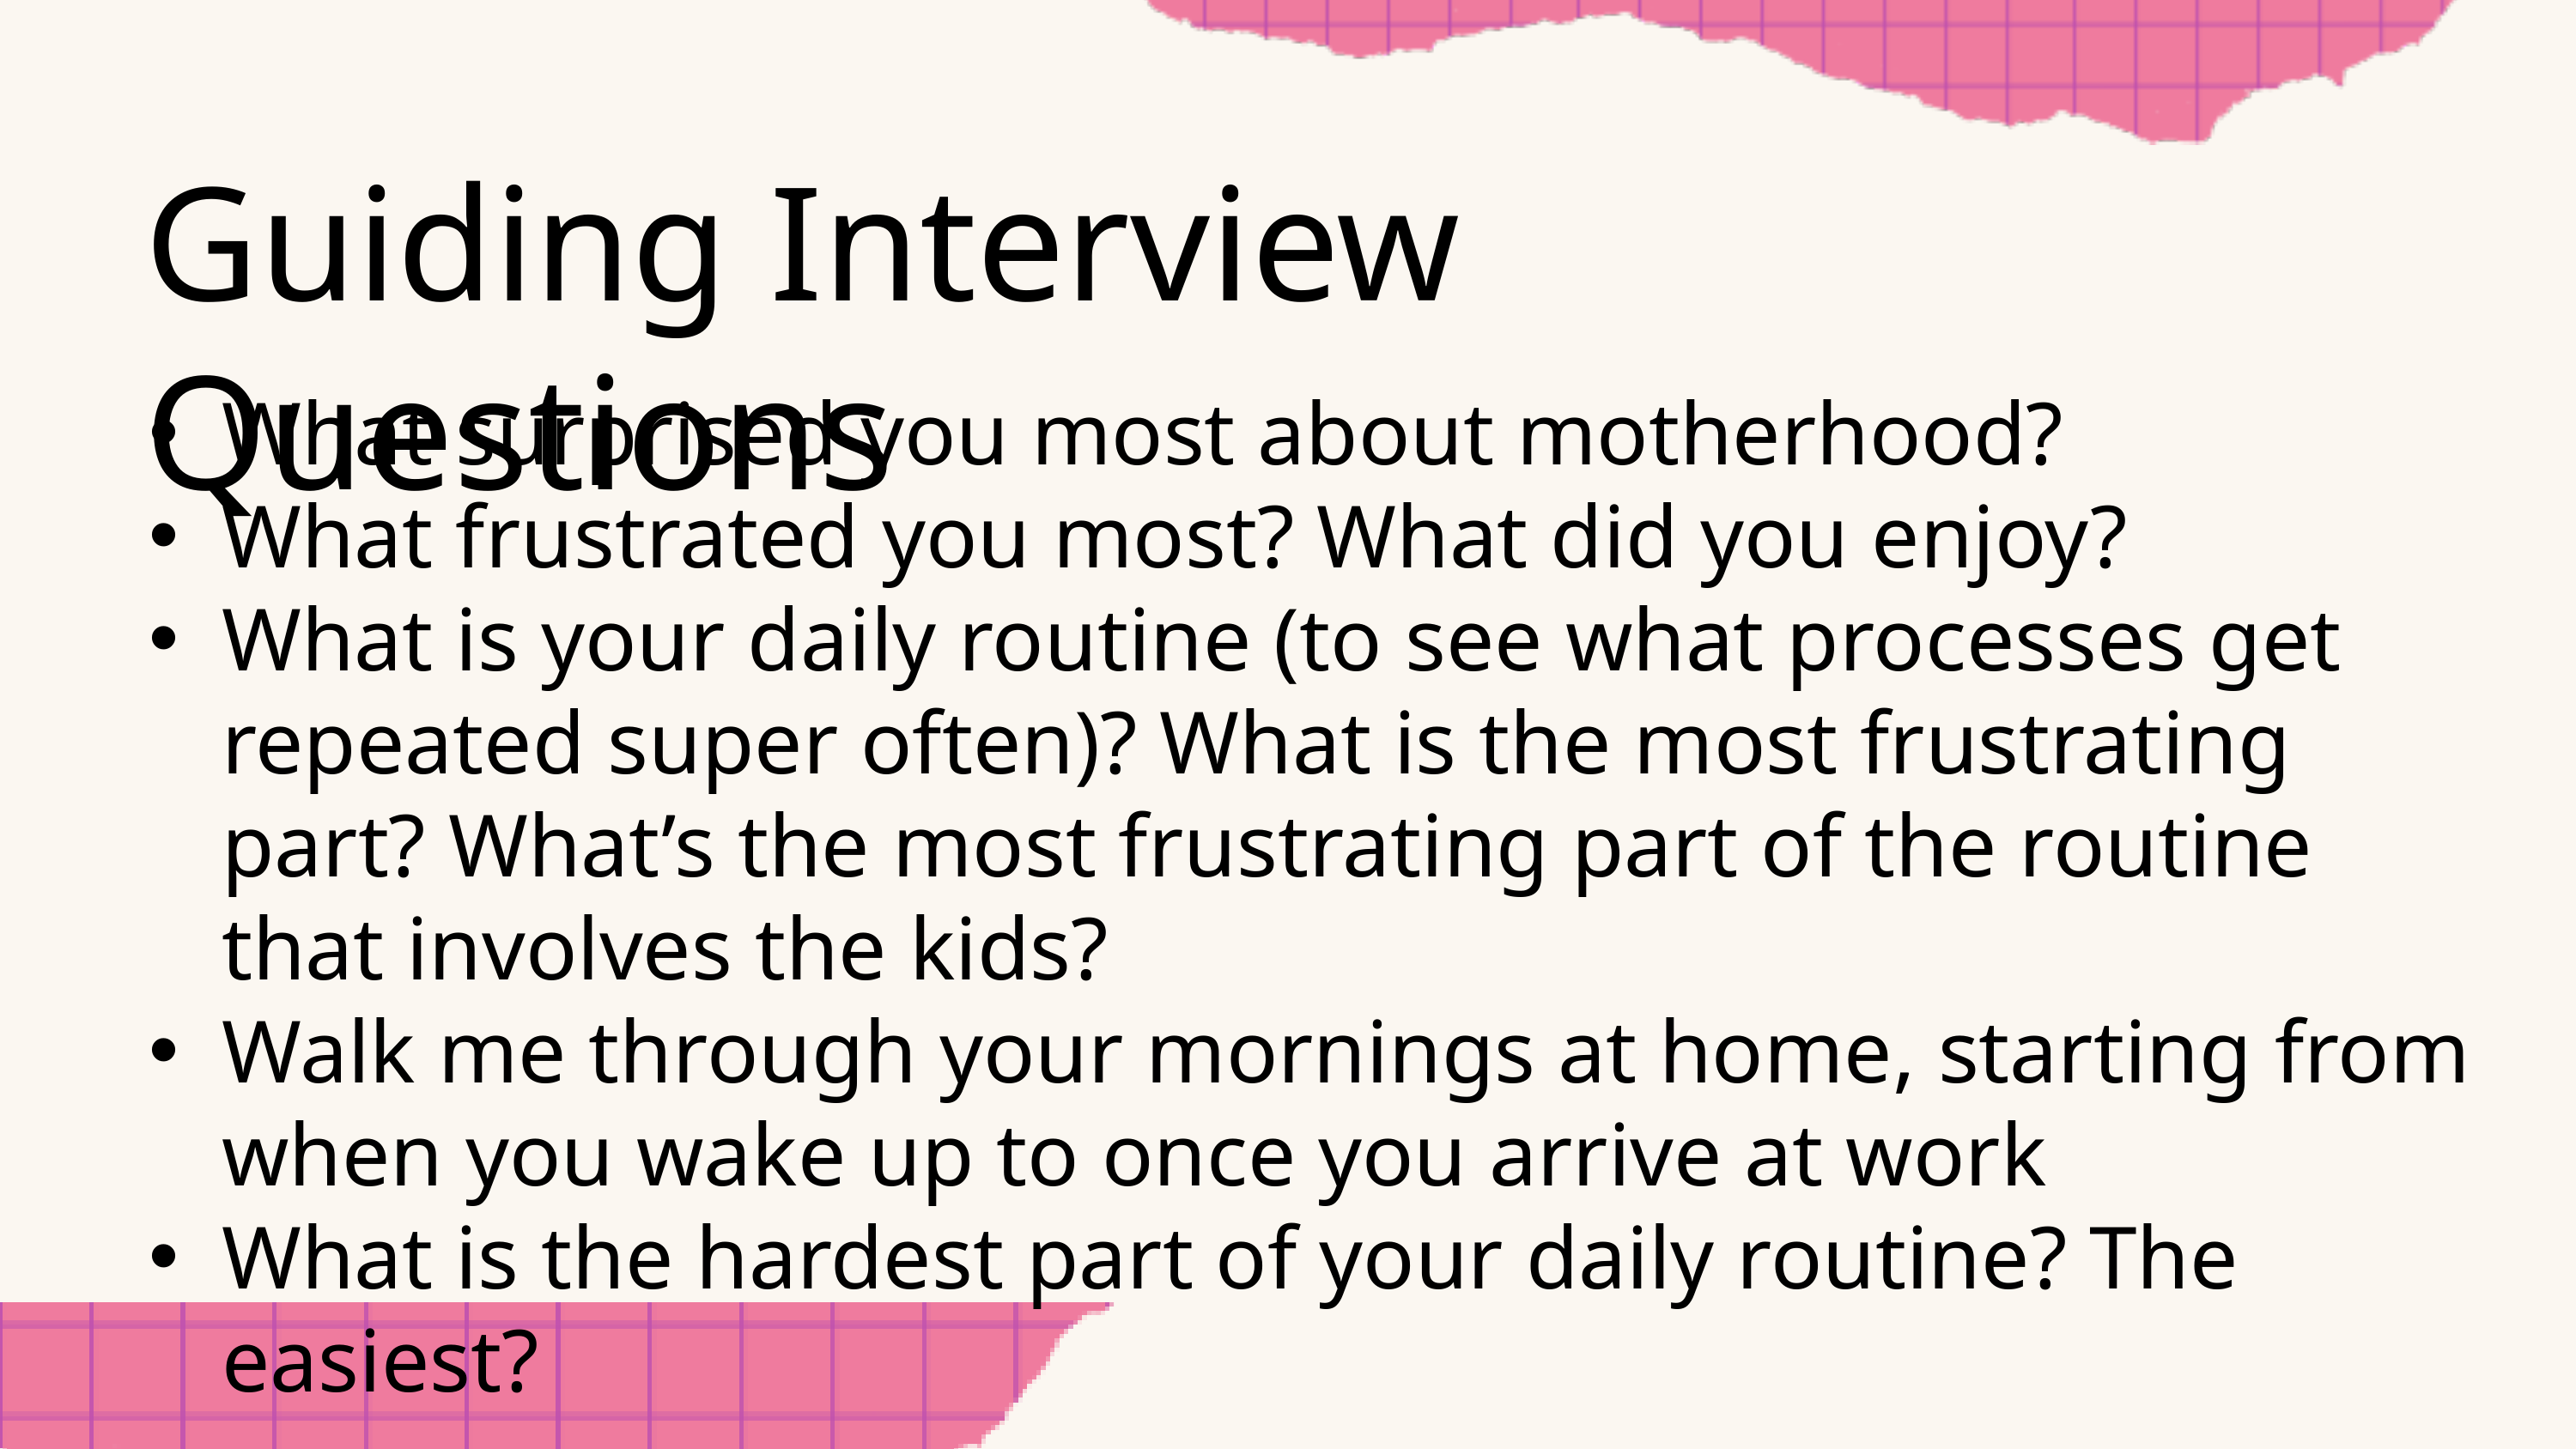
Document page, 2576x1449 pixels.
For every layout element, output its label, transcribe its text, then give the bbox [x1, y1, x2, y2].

text_box Guiding Interview Questions [144, 143, 2083, 379]
text_box What surprised you most about motherhood? What frustrated you most? What did you enjoy? What is your daily routine (to see what processes get repeated super often)? What is the most frustrating part? What’s the most frustrating part of the routine that involves the kids? Walk me through your mornings at home, starting from when you wake up to once you arrive at work What is the hardest part of your daily routine? The easiest? [76, 379, 2482, 1410]
text_box [1088, 0, 2509, 145]
text_box [0, 1302, 1115, 1449]
